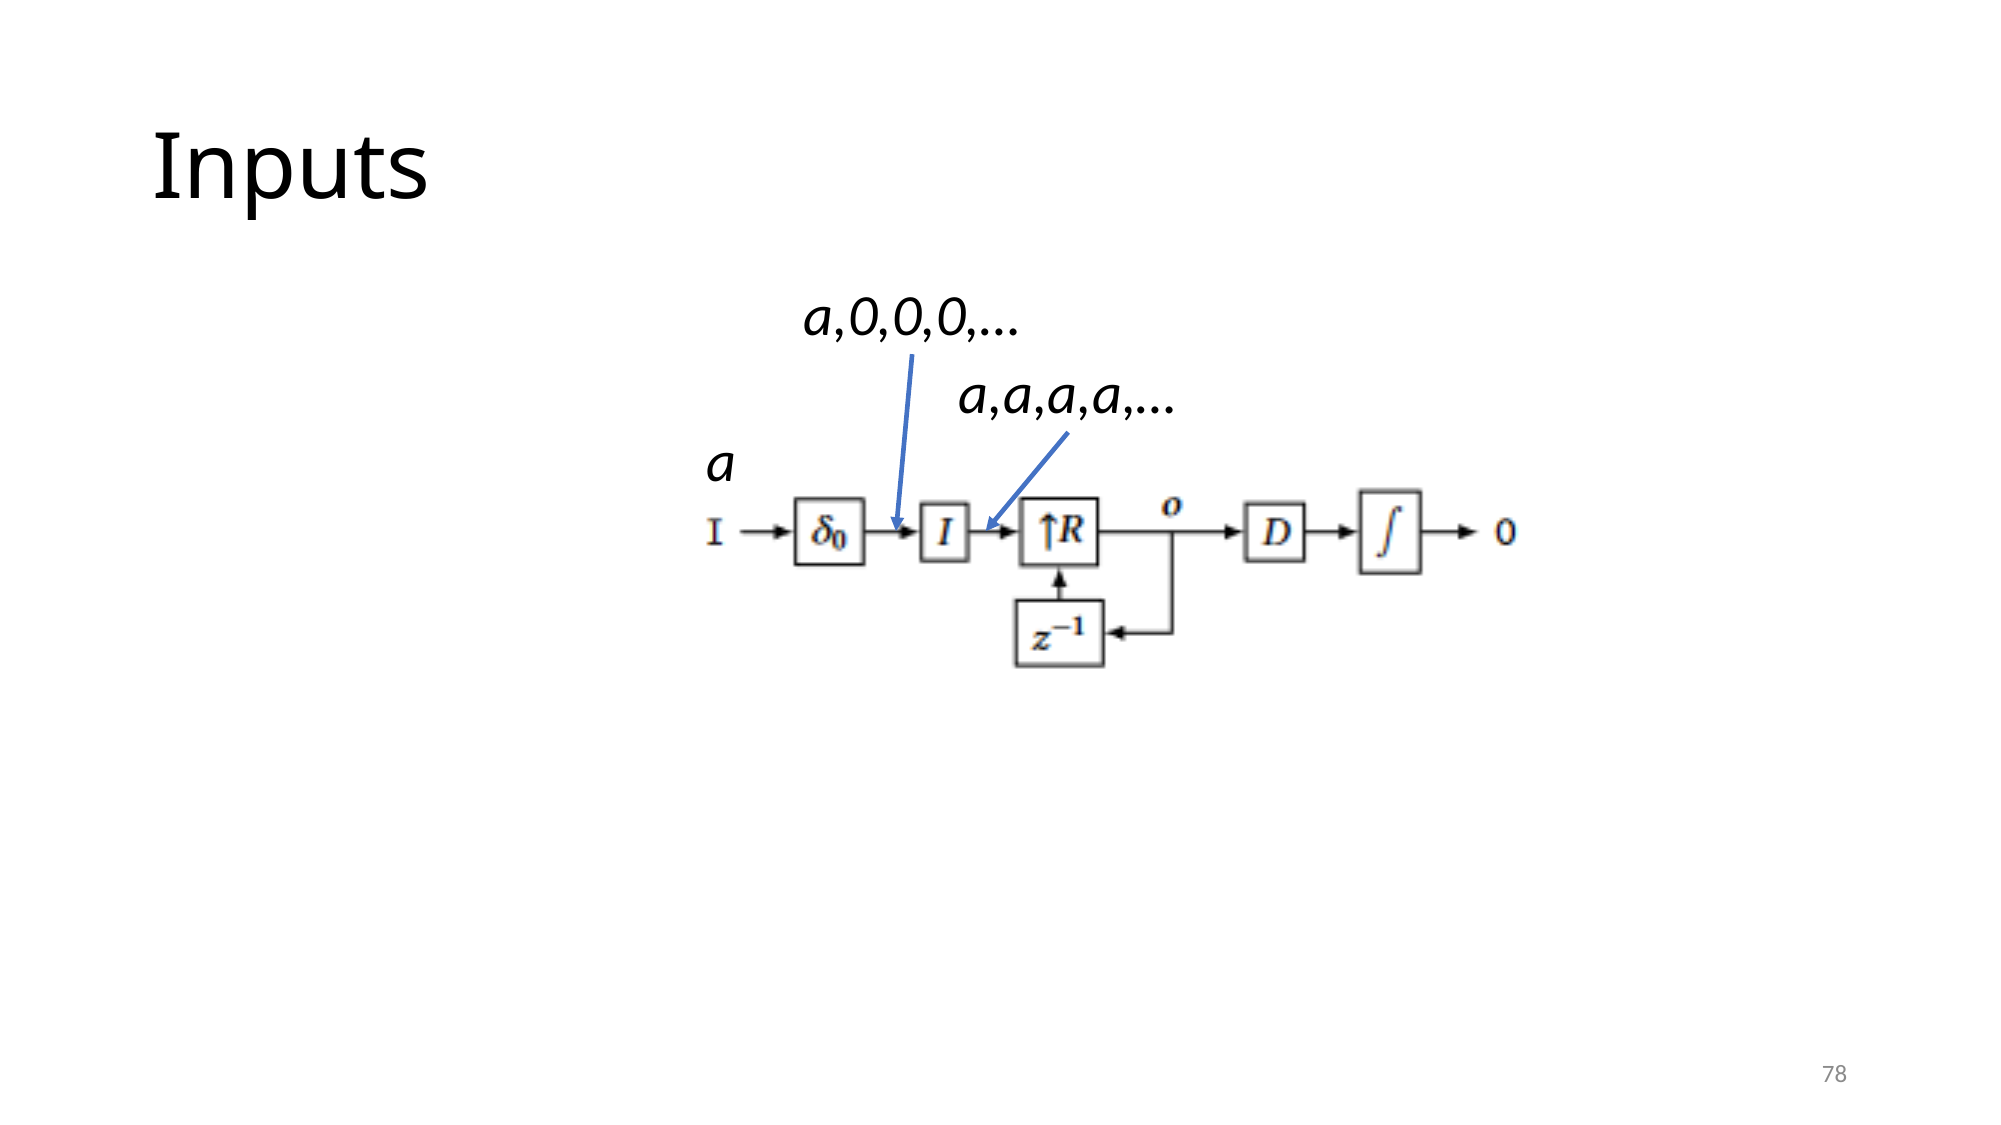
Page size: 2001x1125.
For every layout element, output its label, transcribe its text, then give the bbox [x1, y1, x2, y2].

text_box a,0,0,0,… [788, 269, 1036, 355]
text_box a,a,a,a,… [944, 347, 1193, 433]
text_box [896, 355, 913, 532]
picture [702, 486, 1531, 675]
title Inputs [137, 59, 1863, 278]
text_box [985, 433, 1069, 532]
slide_number 78 [1798, 1042, 1863, 1103]
text_box a [691, 416, 752, 501]
